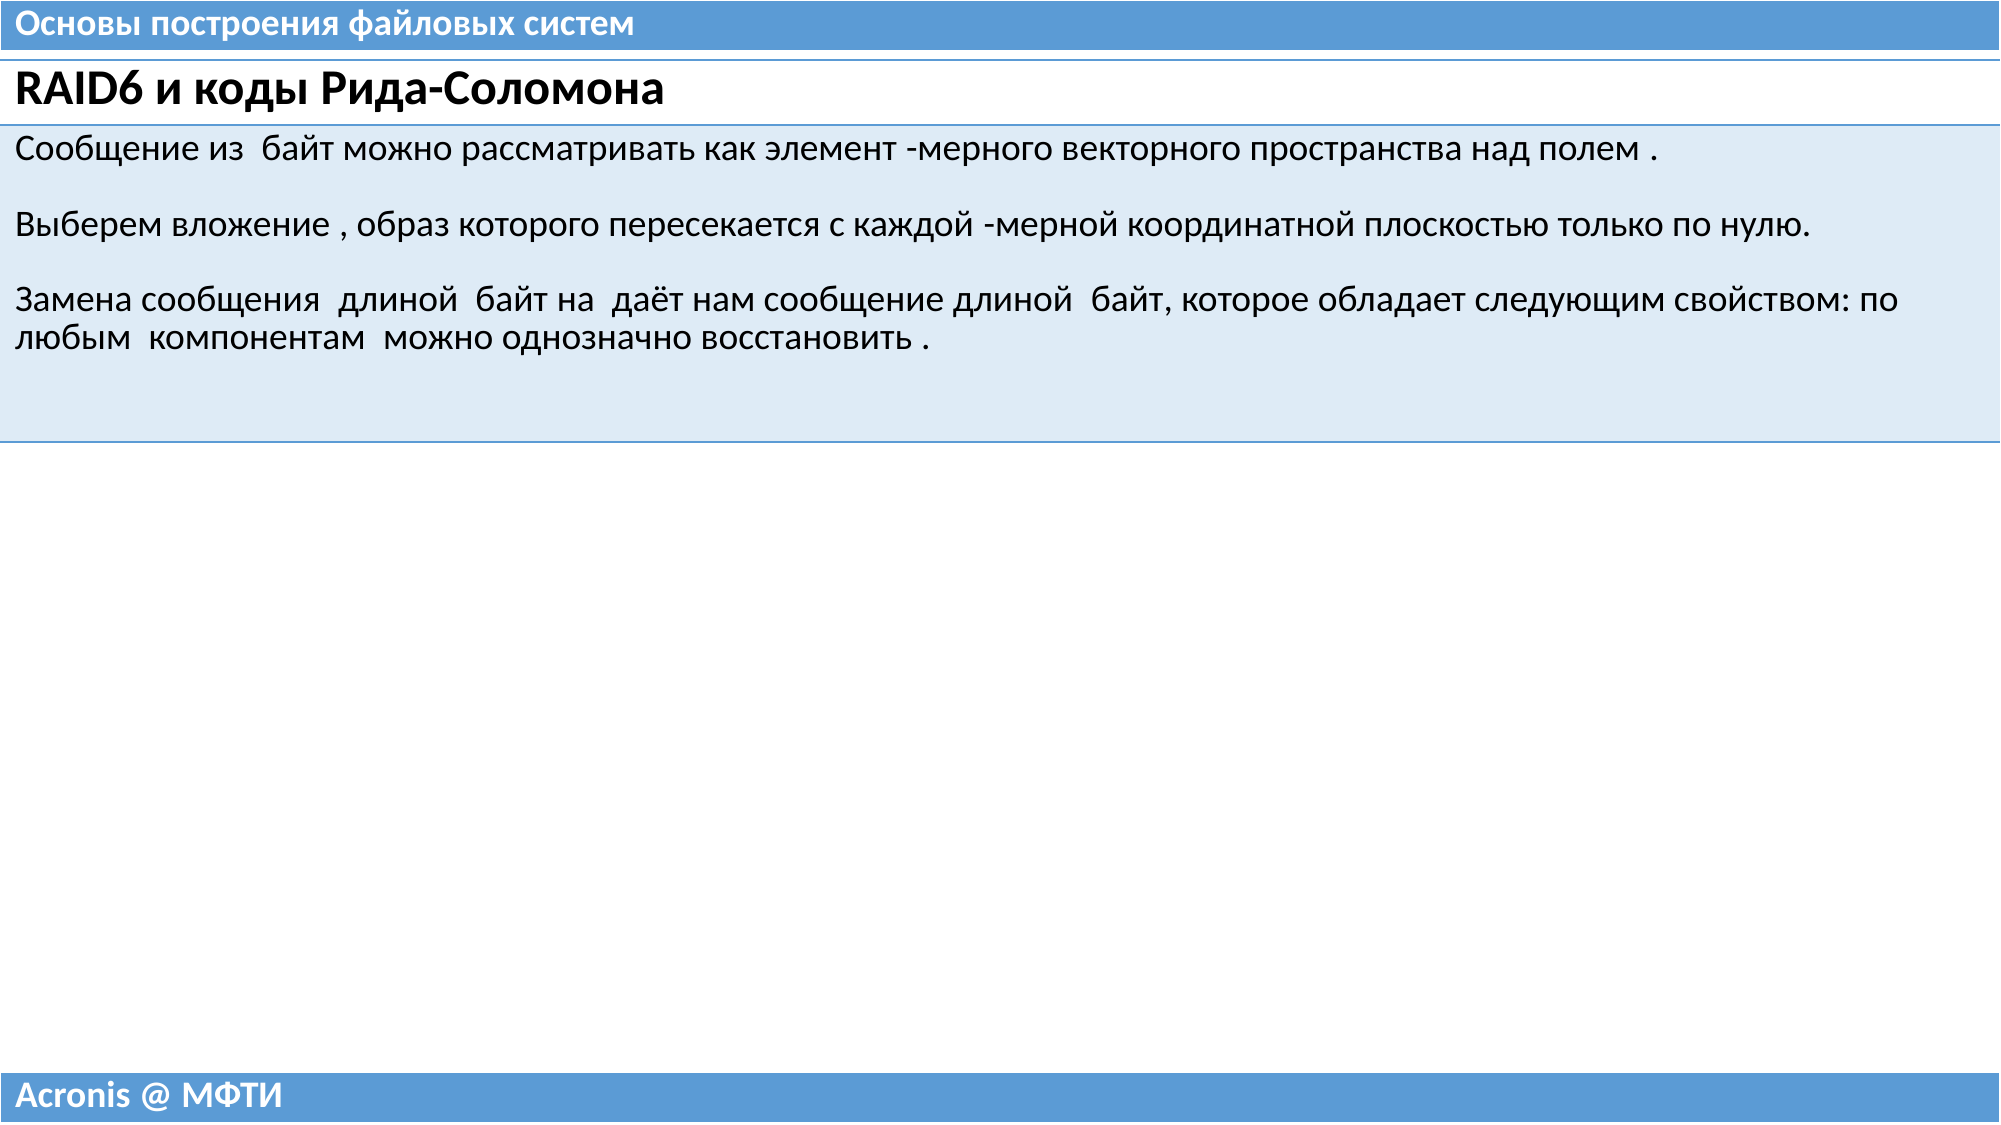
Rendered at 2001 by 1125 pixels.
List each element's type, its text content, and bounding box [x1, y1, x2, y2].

table_header Acronis @ МФТИ [1, 1073, 1999, 1122]
table_header Основы построения файловых систем [1, 1, 1999, 50]
